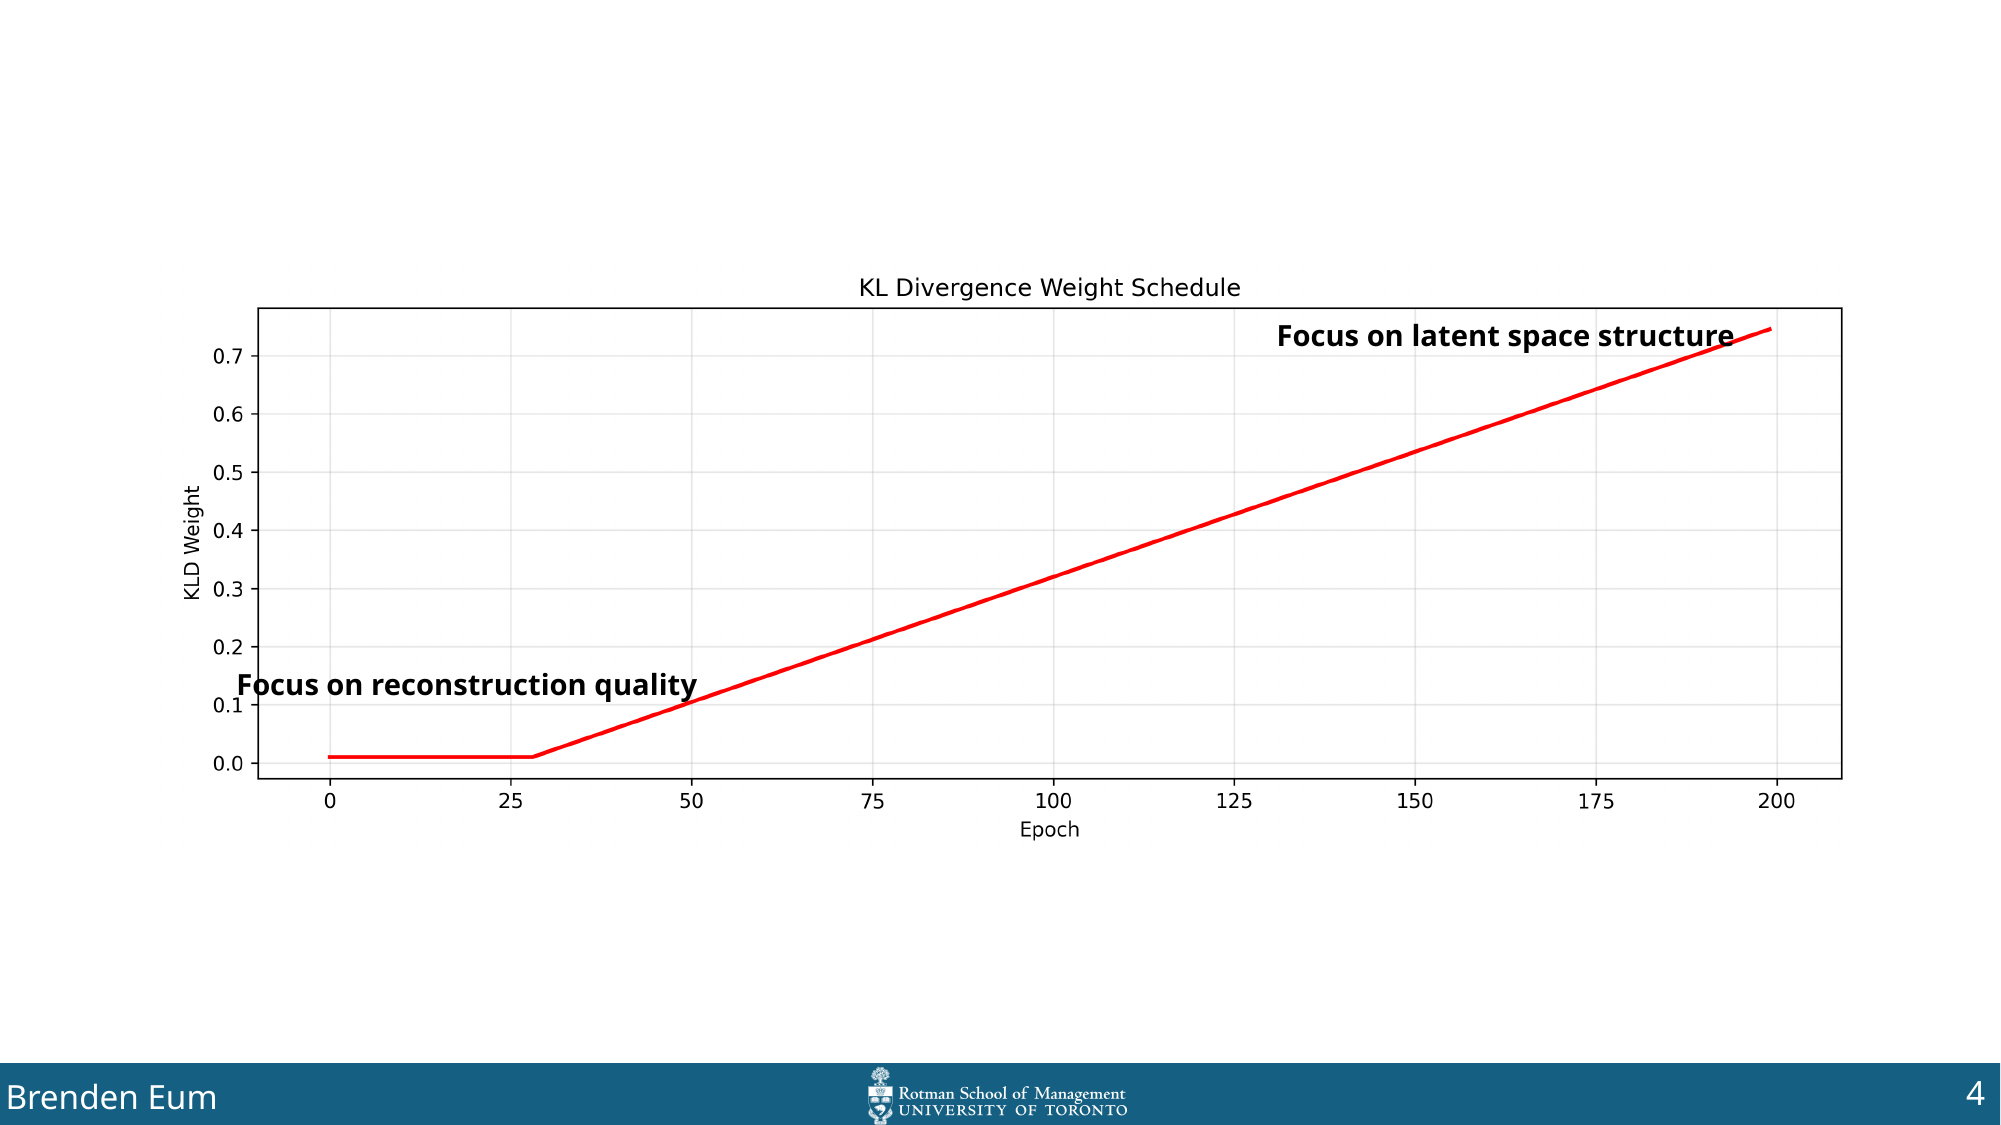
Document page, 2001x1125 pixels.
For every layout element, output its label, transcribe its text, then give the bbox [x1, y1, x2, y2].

slide_number 4 [1776, 1065, 2000, 1125]
picture [865, 1063, 1135, 1125]
picture [137, 262, 1863, 862]
